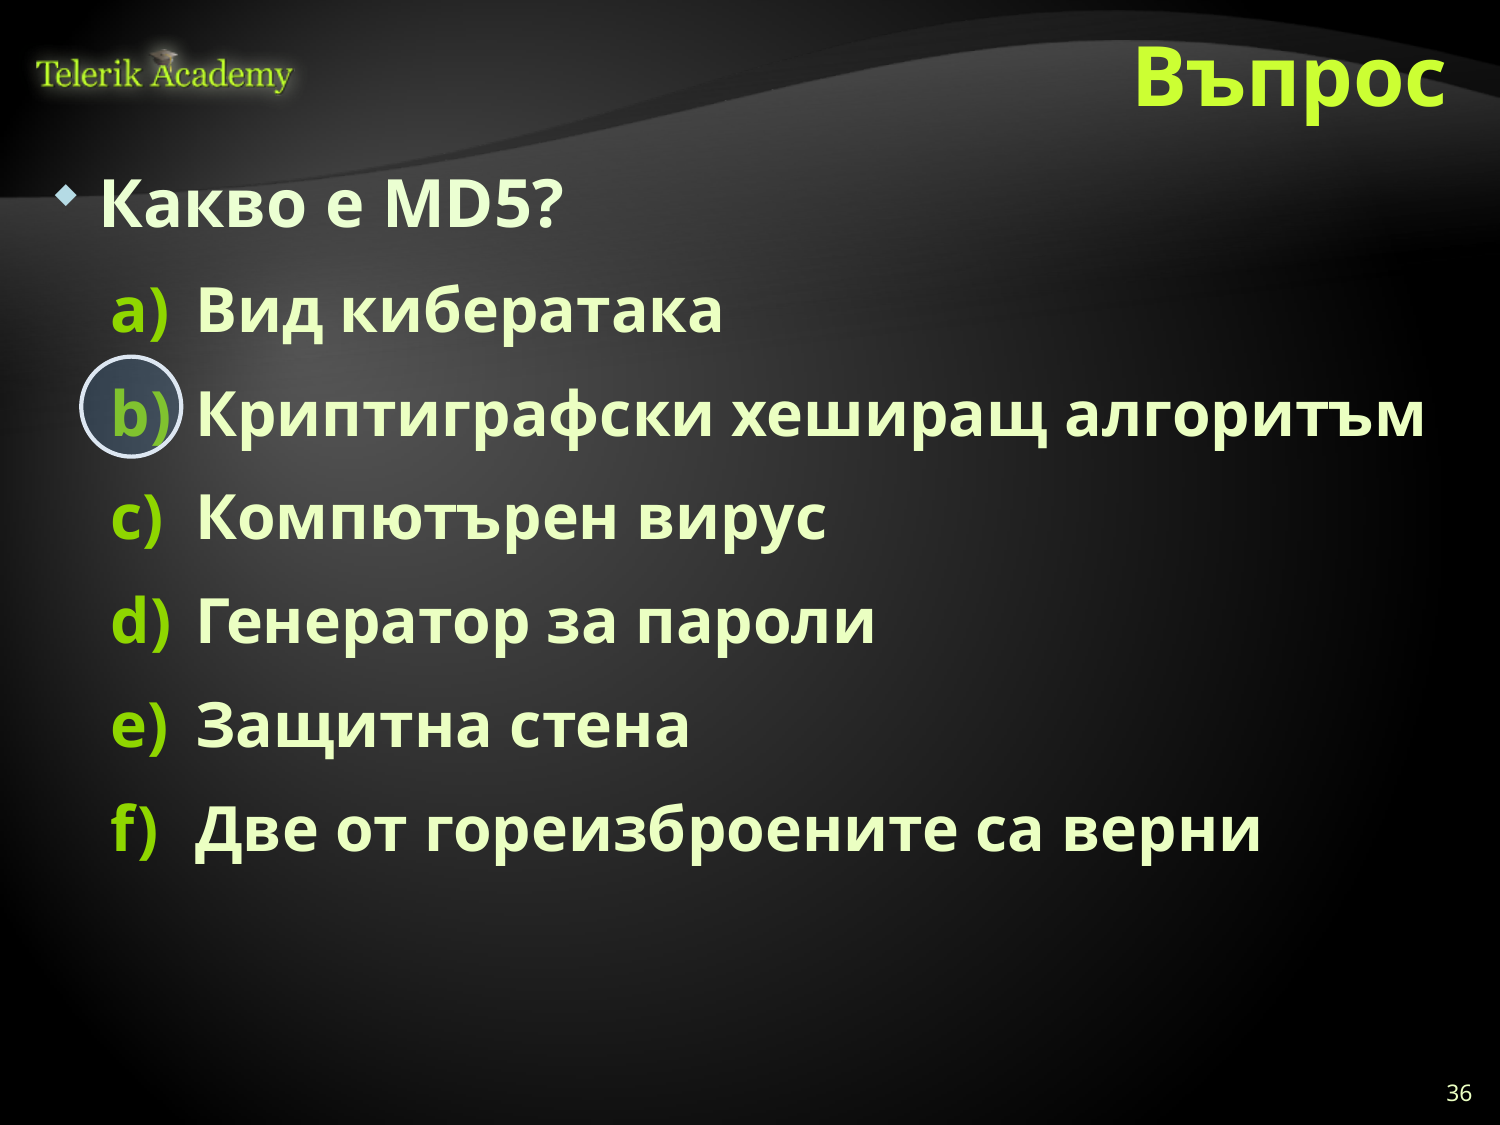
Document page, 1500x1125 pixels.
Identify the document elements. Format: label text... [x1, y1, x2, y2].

title Въпрос [300, 12, 1463, 149]
text_box [79, 354, 184, 459]
list Какво е MD5? Вид кибератака Криптиграфски хеширащ алгоритъм Компютърен вирус Генератор за пароли Защитна стена Две от гореизброените са верни [37, 149, 1463, 1075]
slide_number 36 [1412, 1074, 1488, 1113]
picture [0, 0, 1500, 1125]
